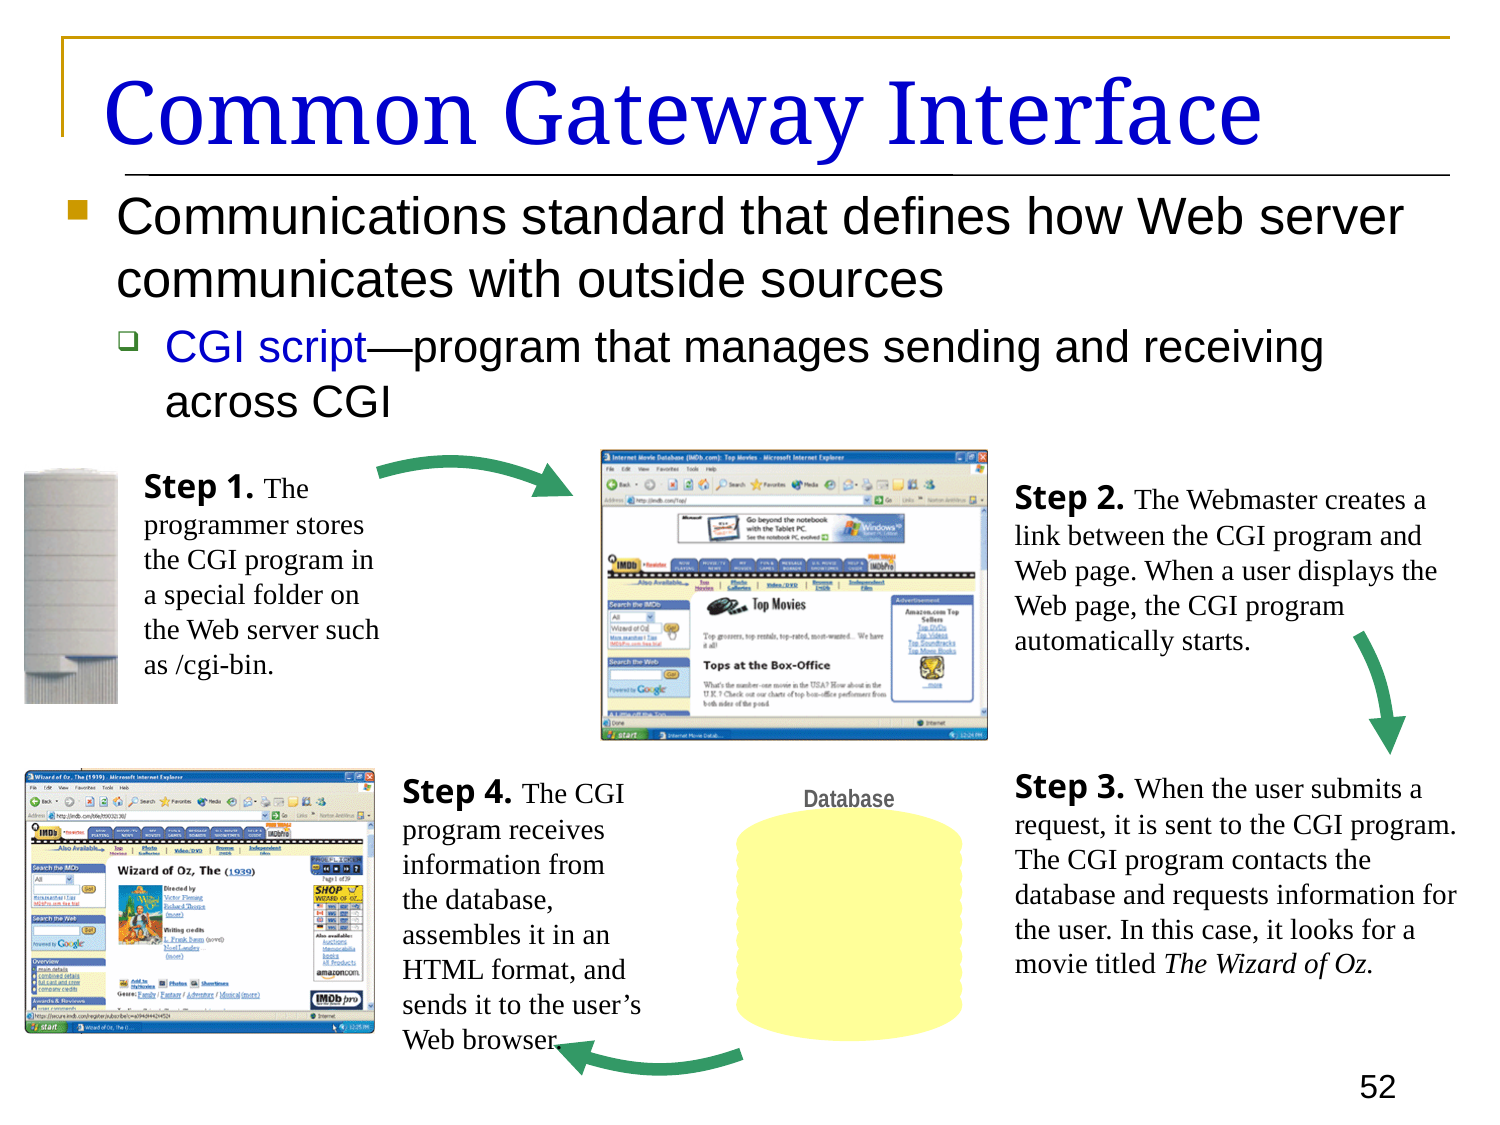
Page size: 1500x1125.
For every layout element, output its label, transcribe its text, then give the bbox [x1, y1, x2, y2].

title Common Gateway Interface [87, 49, 1451, 163]
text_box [24, 431, 1482, 1101]
list Communications standard that defines how Web server communicates with outside sources CGI script—program that manages sending and receiving across CGI [49, 174, 1451, 429]
